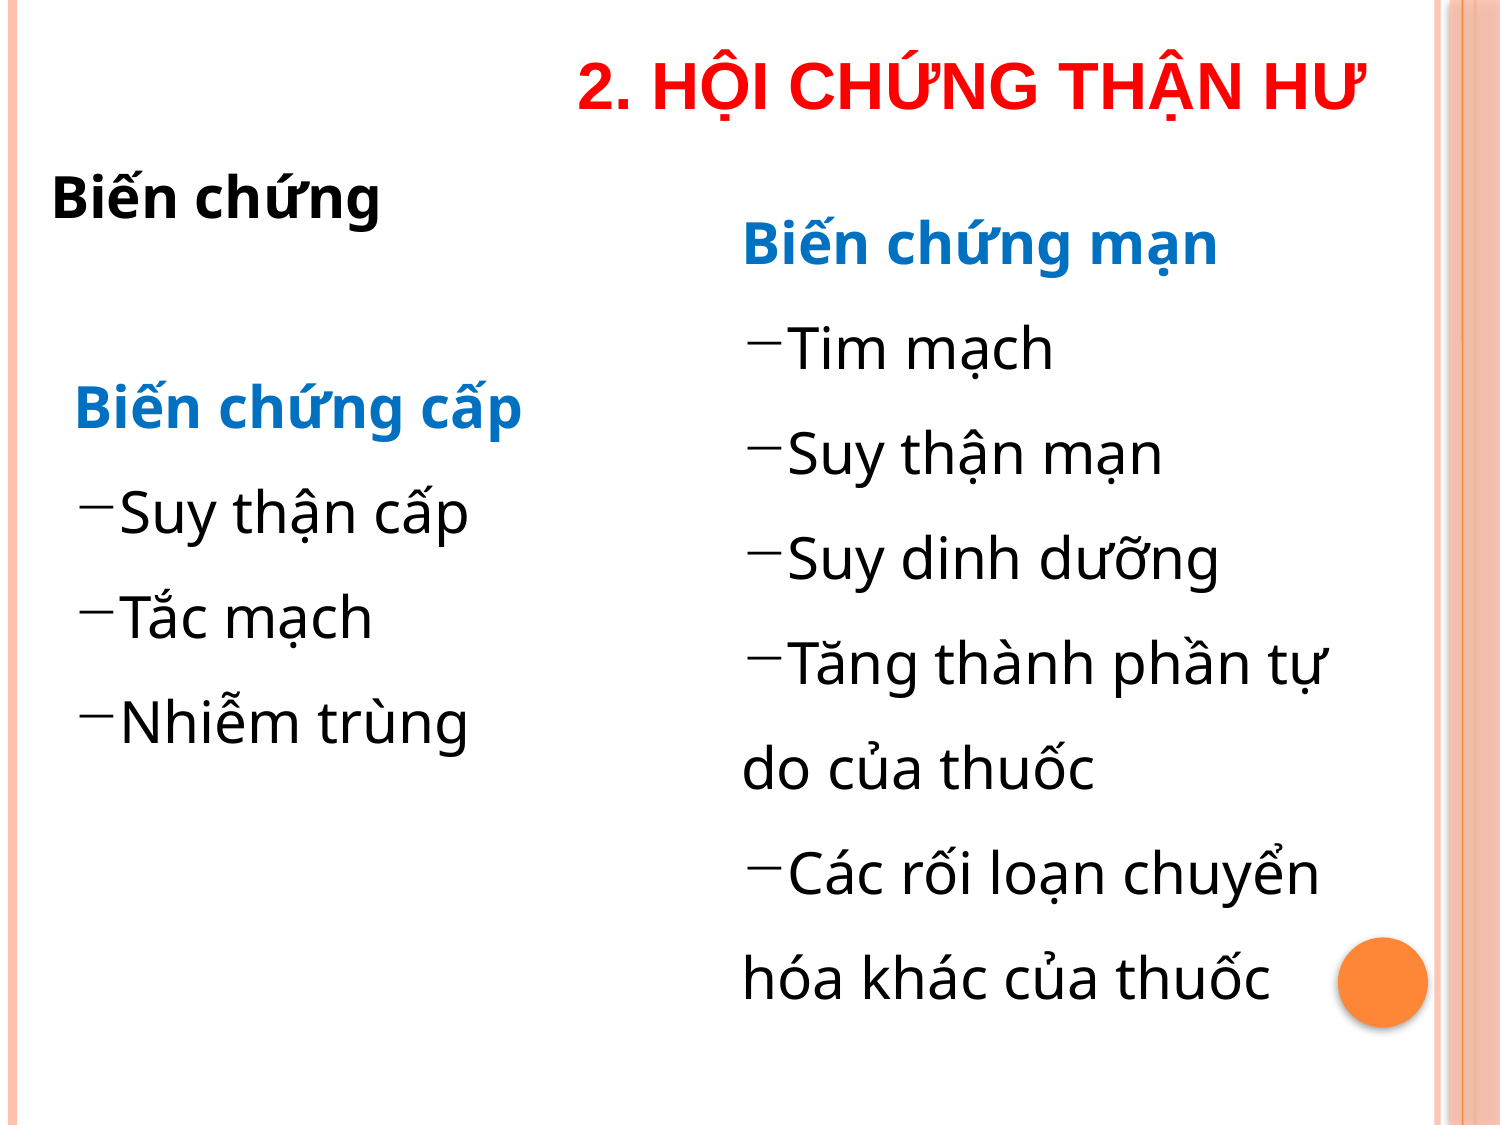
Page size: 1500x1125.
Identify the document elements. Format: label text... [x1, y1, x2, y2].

text_box Biến chứng cấp Suy thận cấp Tắc mạch Nhiễm trùng [58, 328, 622, 763]
text_box Biến chứng [35, 152, 704, 238]
text_box Biến chứng mạn Tim mạch Suy thận mạn Suy dinh dưỡng Tăng thành phần tự do của thuốc Các rối loạn chuyển hóa khác của thuốc [726, 199, 1383, 1019]
text_box 2. HỘI CHỨNG THẬN HƯ [445, 35, 1500, 130]
